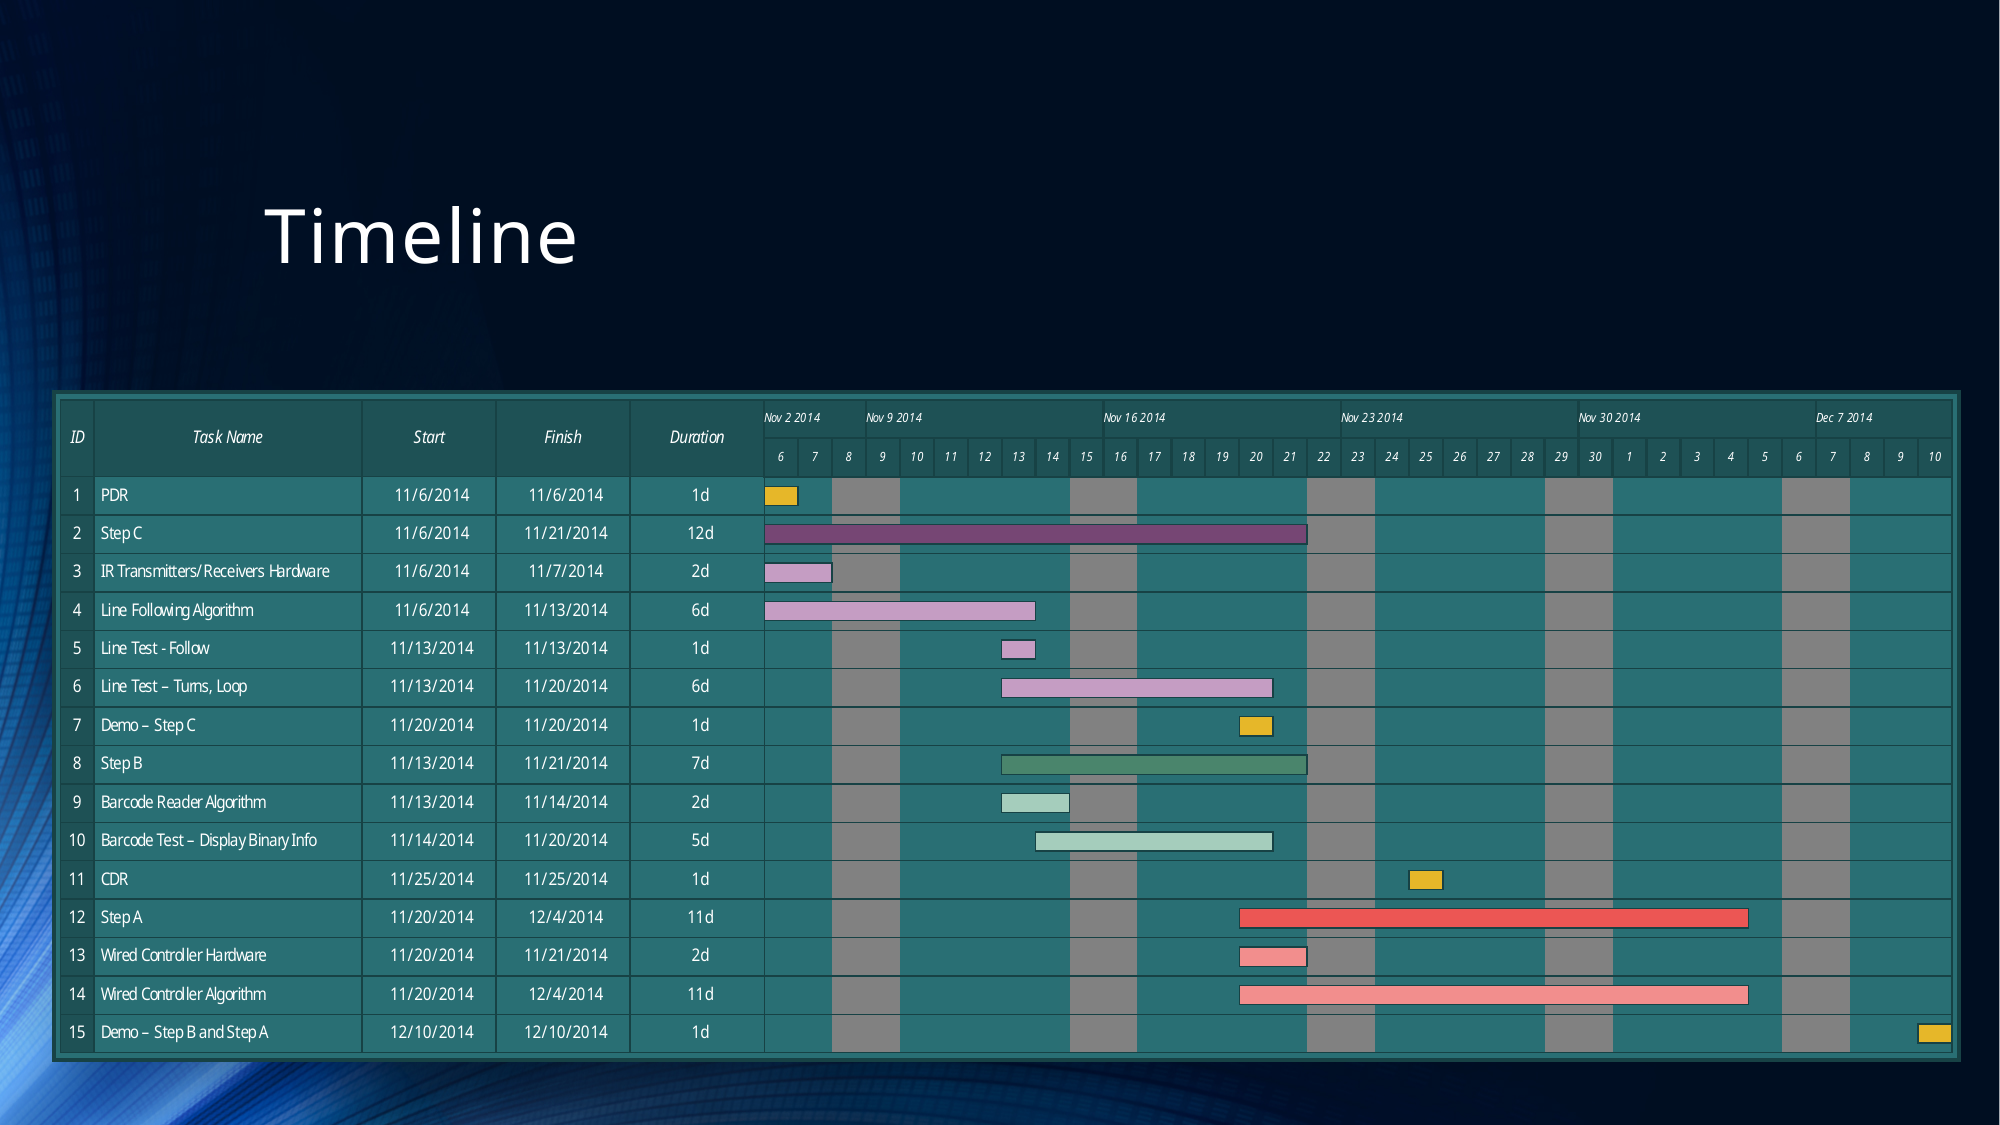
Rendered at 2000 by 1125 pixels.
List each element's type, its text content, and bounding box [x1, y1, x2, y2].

title Timeline [249, 62, 1750, 288]
picture [0, 0, 2000, 1125]
